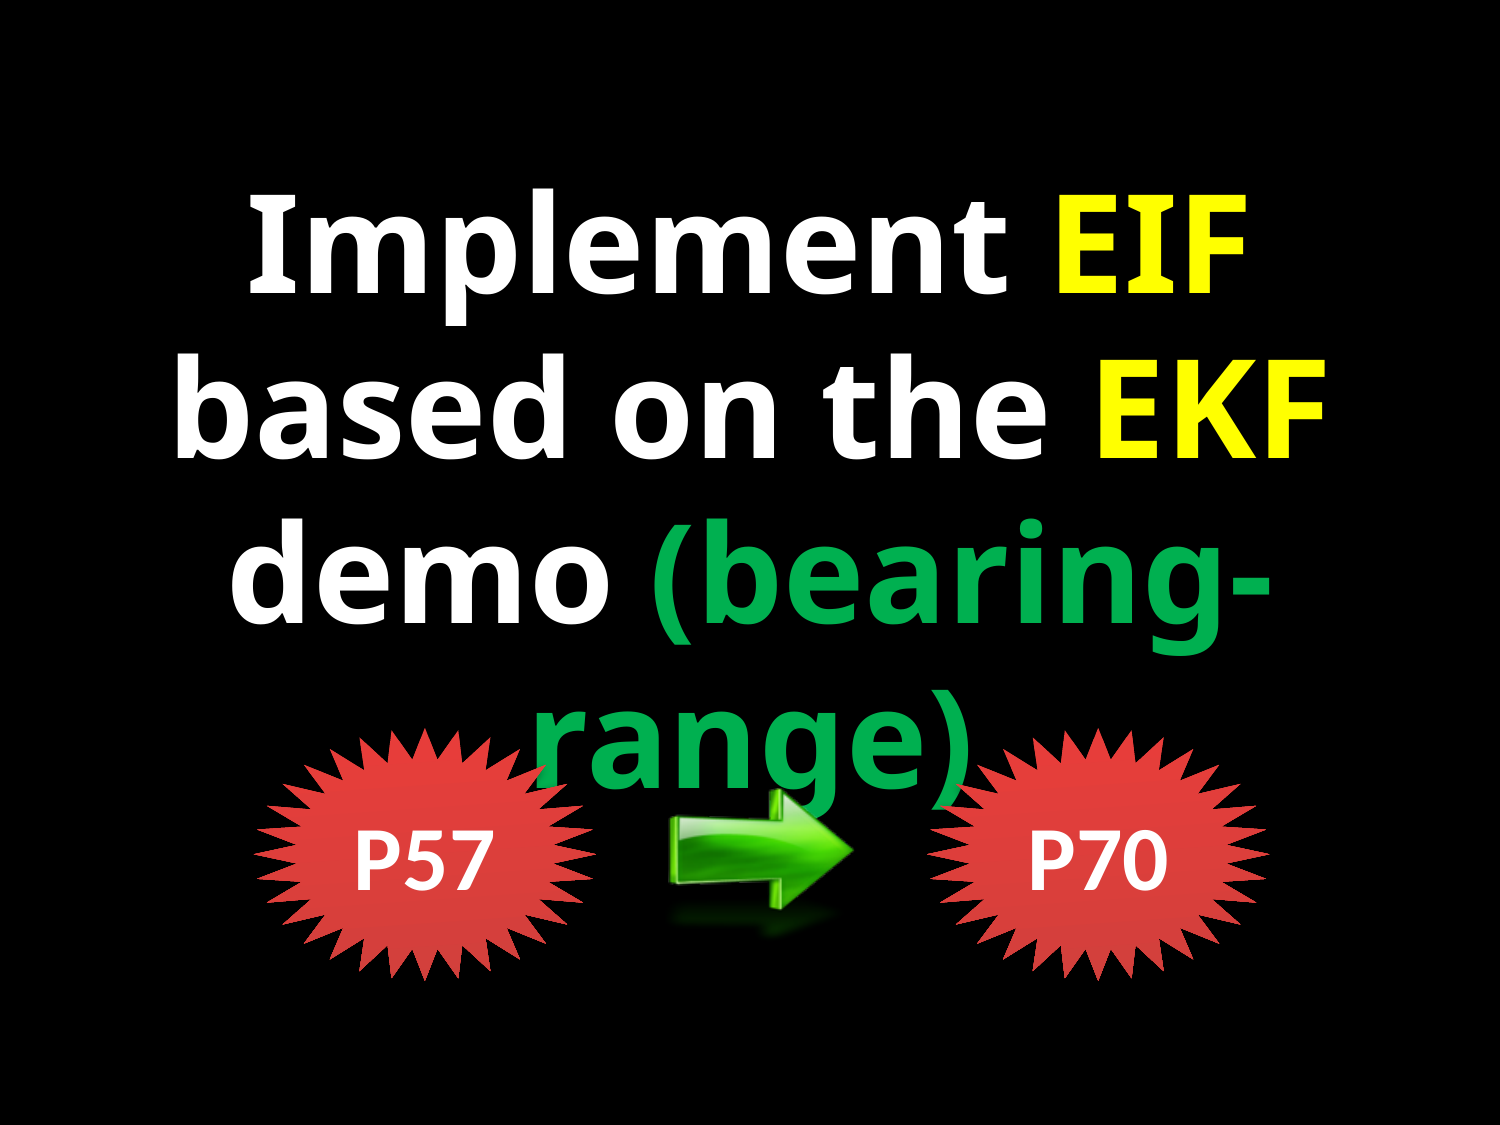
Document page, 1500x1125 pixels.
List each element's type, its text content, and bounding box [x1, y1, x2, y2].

text_box Implement EIF based on the EKF demo (bearing-range) [17, 149, 1483, 563]
picture [661, 753, 863, 955]
text_box P57 [253, 727, 596, 981]
text_box P70 [927, 727, 1270, 981]
